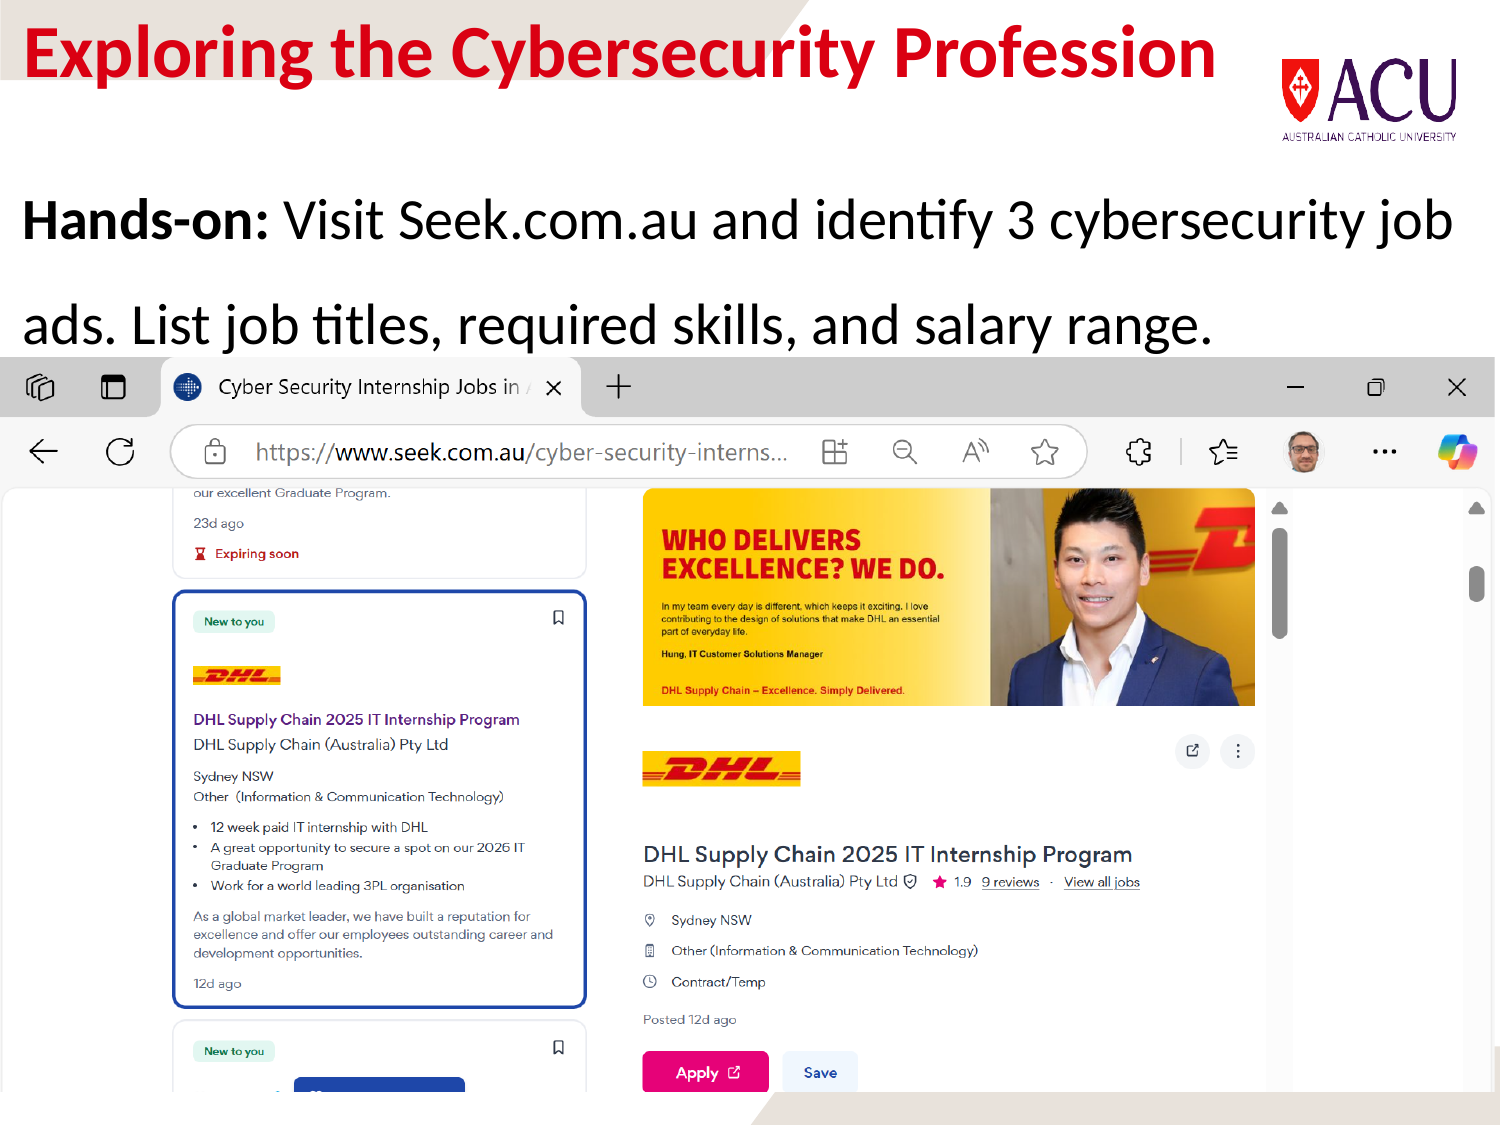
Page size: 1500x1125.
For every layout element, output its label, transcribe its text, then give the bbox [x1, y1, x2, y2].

picture [0, 357, 1495, 1092]
text_box Hands-on: Visit Seek.com.au and identify 3 cybersecurity job ads. List job titles, required skills, and salary range. [7, 138, 1493, 355]
title Exploring the Cybersecurity Profession [3, 0, 1400, 190]
picture [1400, 58, 1456, 138]
